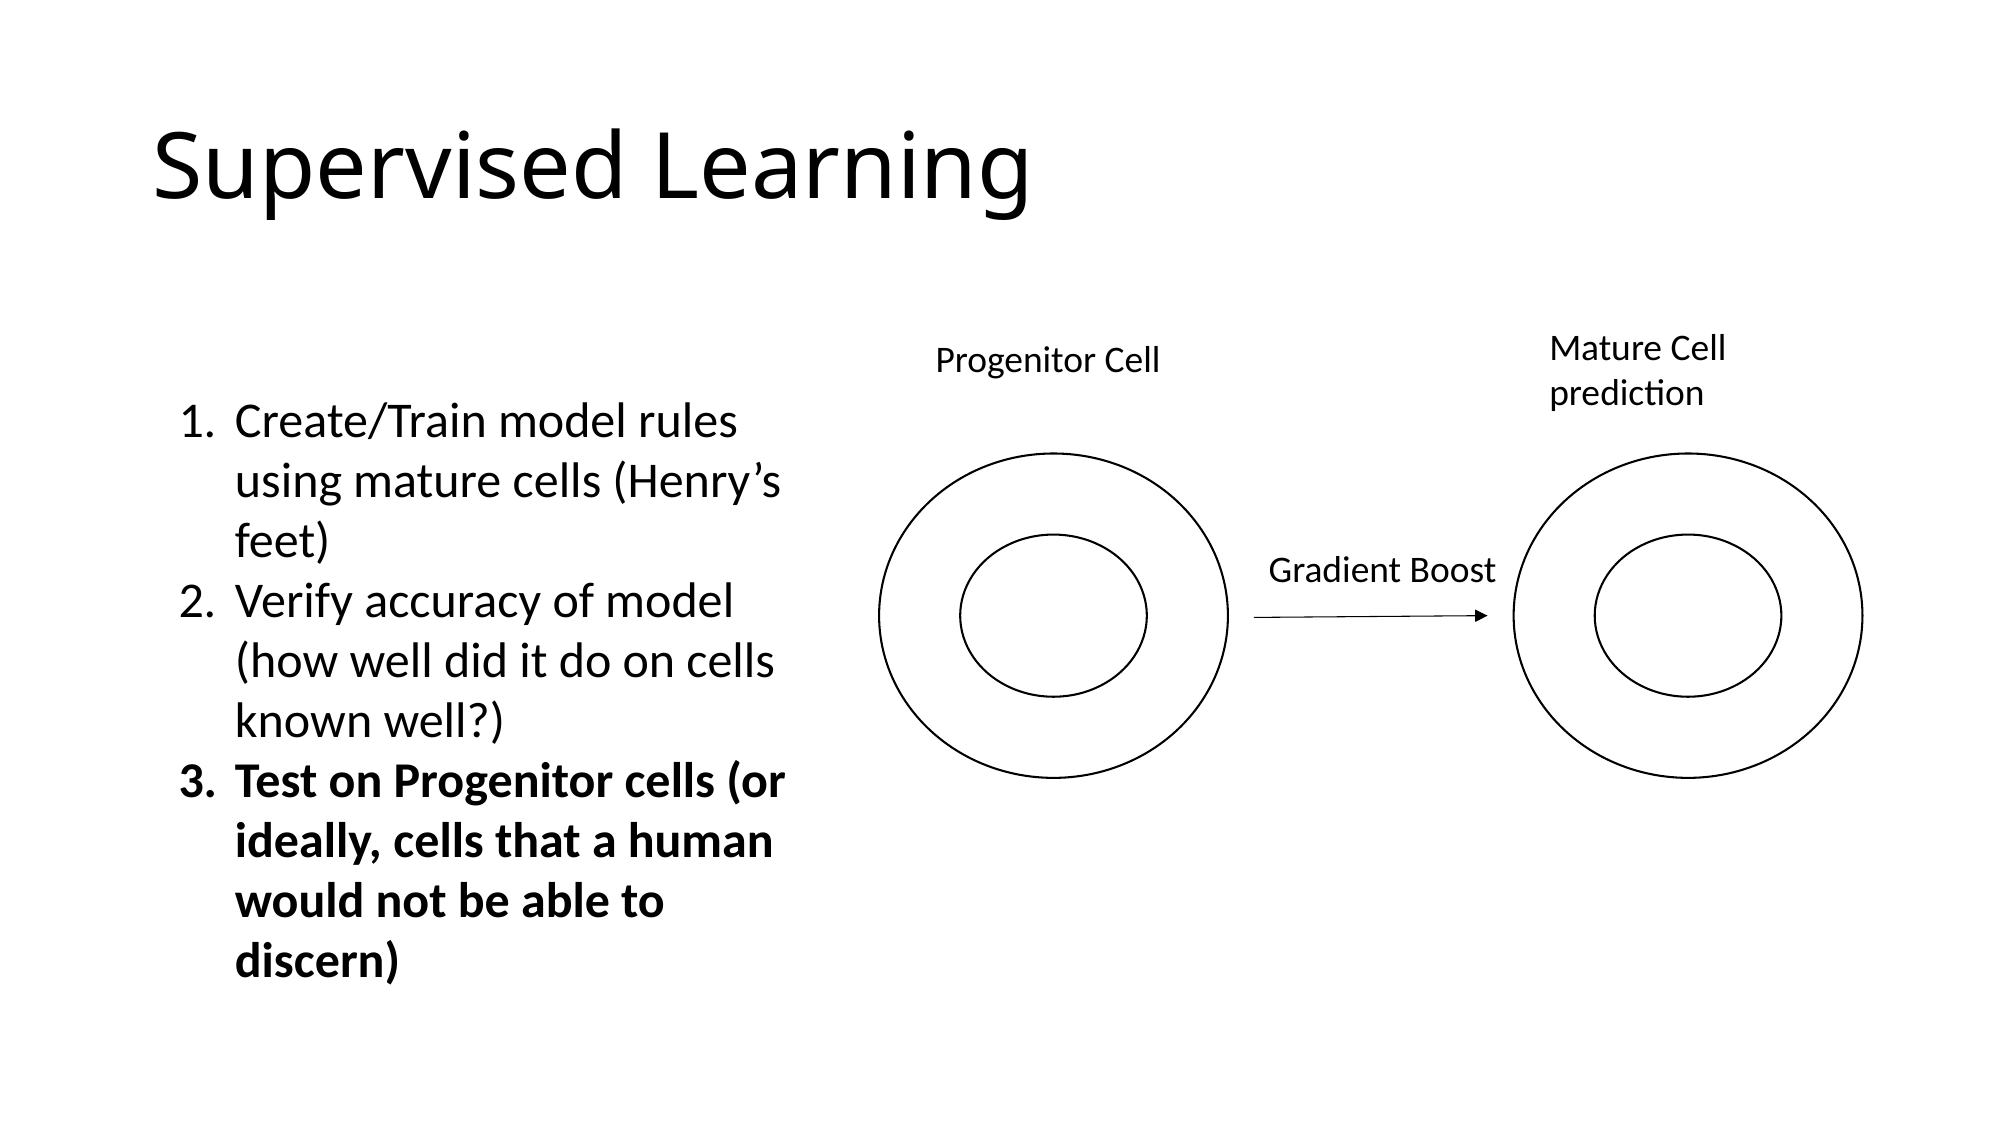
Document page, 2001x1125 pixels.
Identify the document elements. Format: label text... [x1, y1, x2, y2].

text_box Create/Train model rules using mature cells (Henry’s feet) Verify accuracy of model (how well did it do on cells known well?) Test on Progenitor cells (or ideally, cells that a human would not be able to discern) [163, 380, 817, 1040]
text_box Gradient Boost [1253, 537, 1561, 598]
text_box Progenitor Cell [920, 327, 1228, 387]
text_box [878, 452, 1229, 779]
text_box [1512, 452, 1864, 779]
title Supervised Learning [137, 59, 1863, 278]
text_box Mature Cell prediction [1534, 316, 1814, 421]
